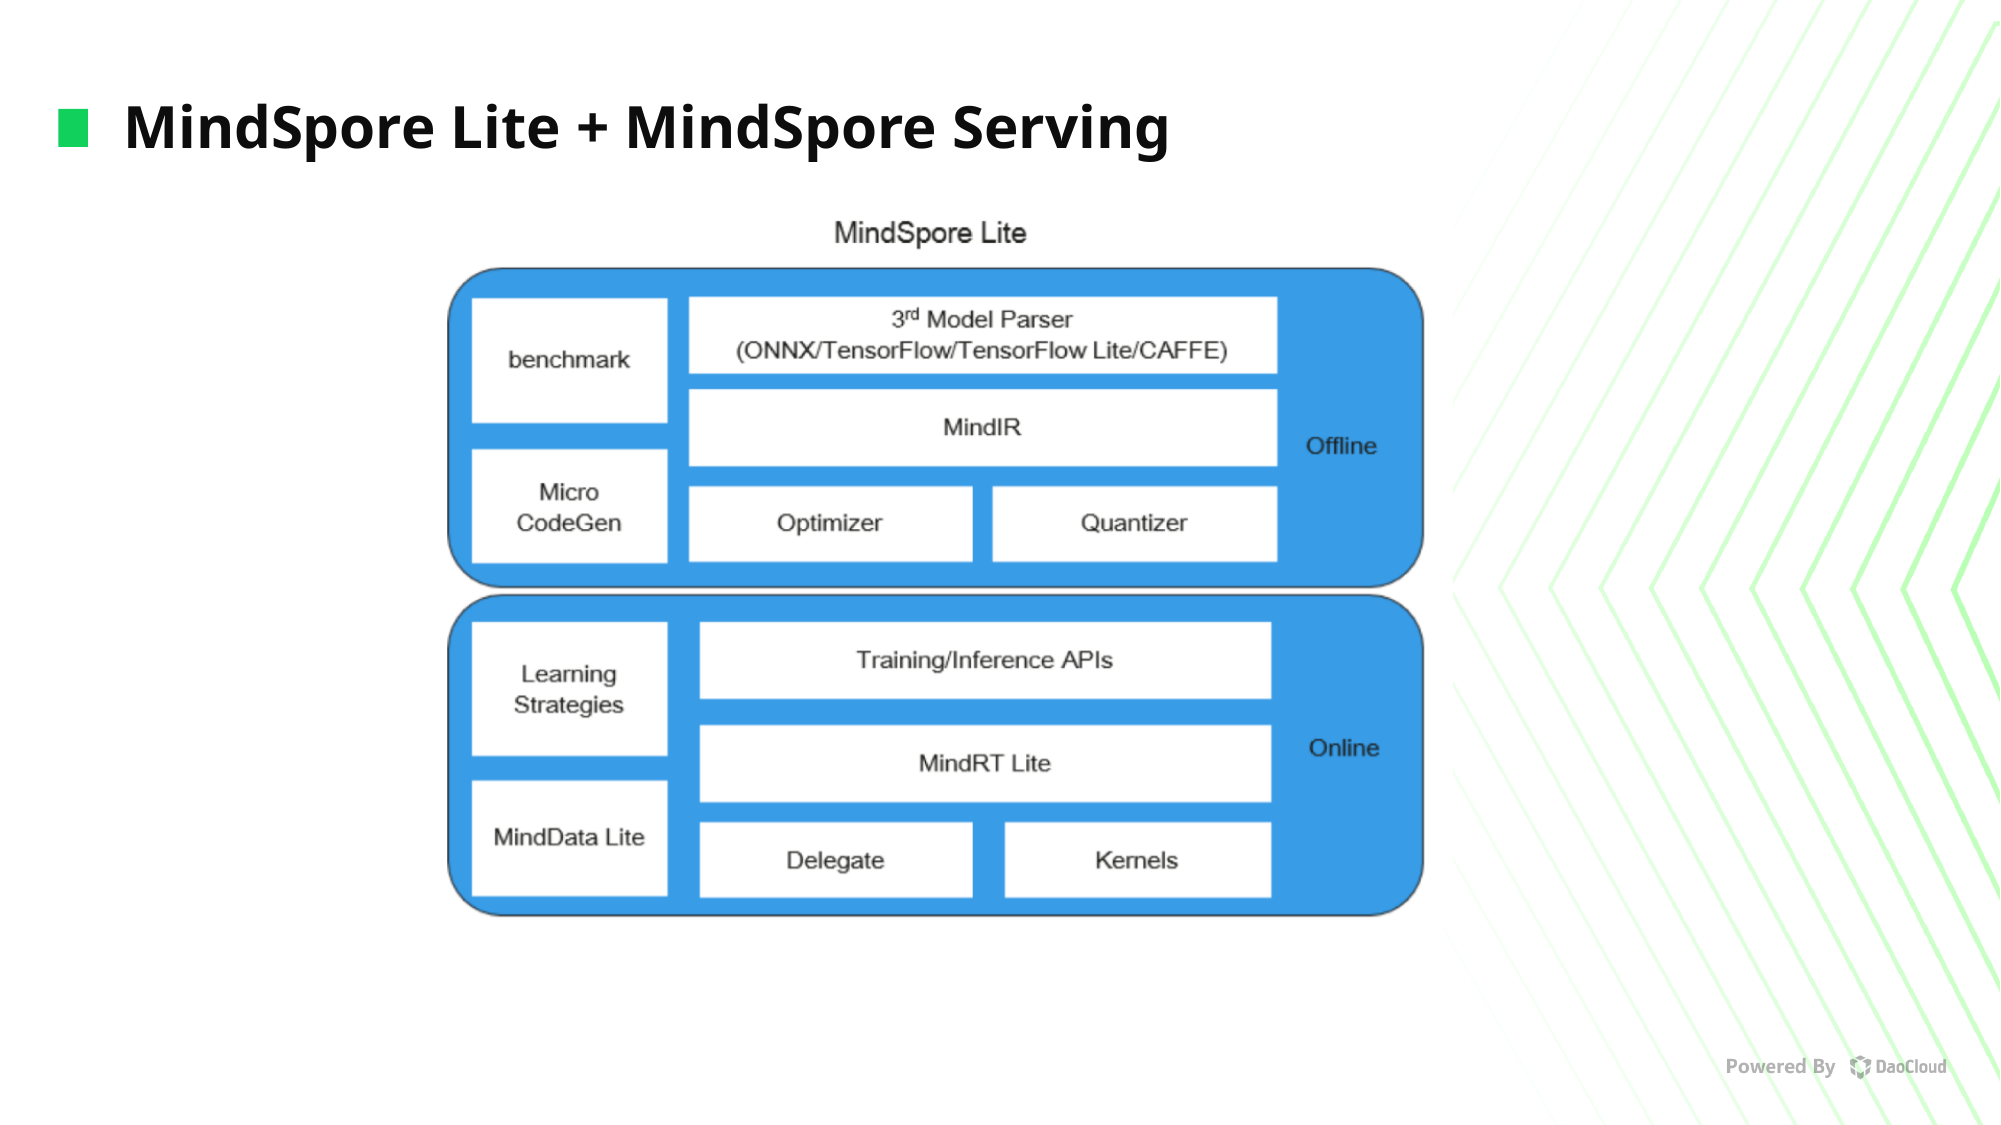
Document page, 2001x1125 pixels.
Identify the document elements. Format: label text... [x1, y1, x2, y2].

title MindSpore Lite + MindSpore Serving [108, 0, 1890, 169]
picture [0, 0, 2000, 1125]
